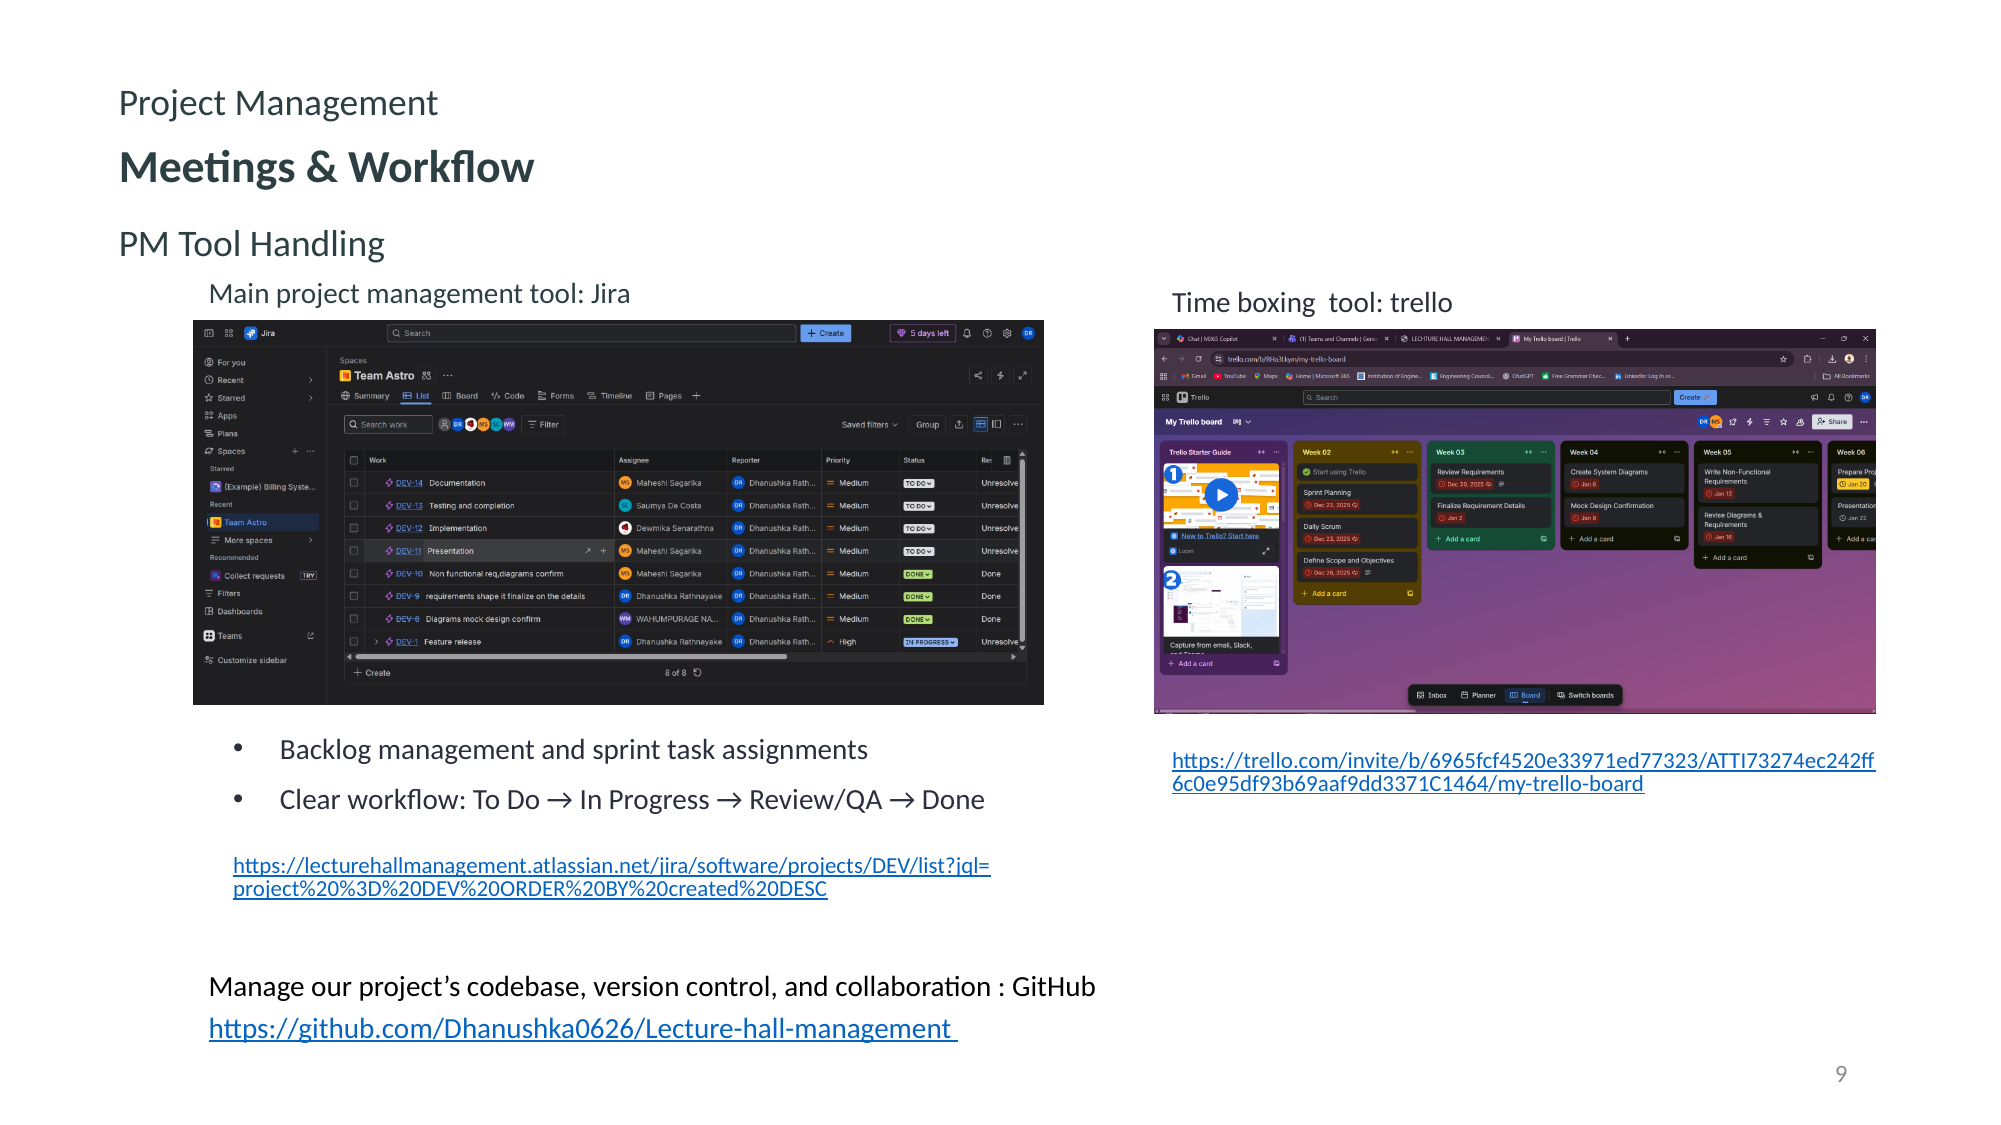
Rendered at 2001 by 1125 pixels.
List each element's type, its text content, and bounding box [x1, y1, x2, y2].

text_box Clear workflow: To Do → In Progress → Review/QA → Done [218, 773, 1471, 823]
text_box Main project management tool: Jira [193, 266, 1194, 317]
text_box https://lecturehallmanagement.atlassian.net/jira/software/projects/DEV/list?jql=project%20%3D%20DEV%20ORDER%20BY%20created%20DESC [218, 843, 1018, 886]
text_box PM Tool Handling [103, 192, 1104, 272]
text_box Backlog management and sprint task assignments [218, 722, 1219, 773]
text_box Time boxing tool: trello [1157, 268, 1532, 326]
text_box Manage our project’s codebase, version control, and collaboration : GitHub https://github.com/Dhanushka0626/Lecture-hall-management [193, 953, 1194, 1052]
picture [193, 320, 1044, 705]
slide_number 9 [1412, 1042, 1863, 1103]
text_box Meetings & Workflow [103, 103, 1104, 192]
text_box https://trello.com/invite/b/6965fcf4520e33971ed77323/ATTI73274ec242ff6c0e95df93b69aaf9dd3371C1464/my-trello-board [1157, 738, 1901, 781]
picture [1154, 329, 1876, 714]
text_box Project Management [103, 74, 1104, 103]
